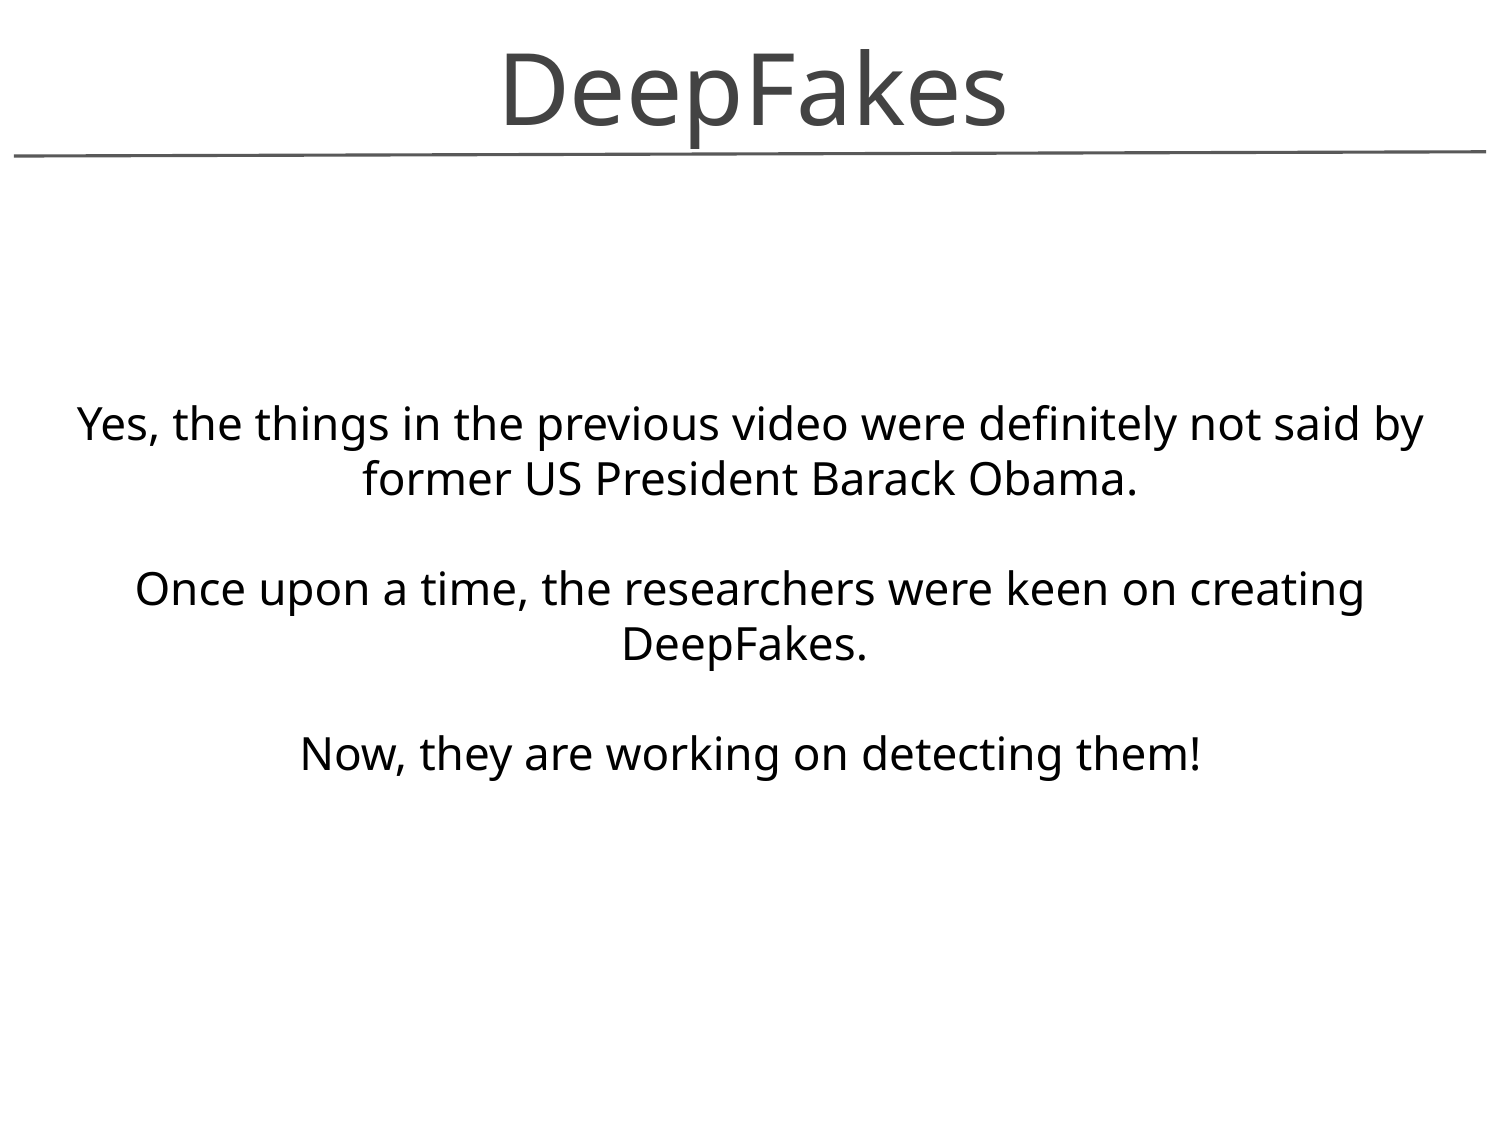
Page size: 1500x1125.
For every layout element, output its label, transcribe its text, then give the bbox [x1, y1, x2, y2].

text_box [13, 151, 1487, 157]
text_box DeepFakes [21, 27, 1487, 151]
text_box Yes, the things in the previous video were definitely not said by former US President Barack Obama. Once upon a time, the researchers were keen on creating DeepFakes. Now, they are working on detecting them! [47, 165, 1454, 1125]
